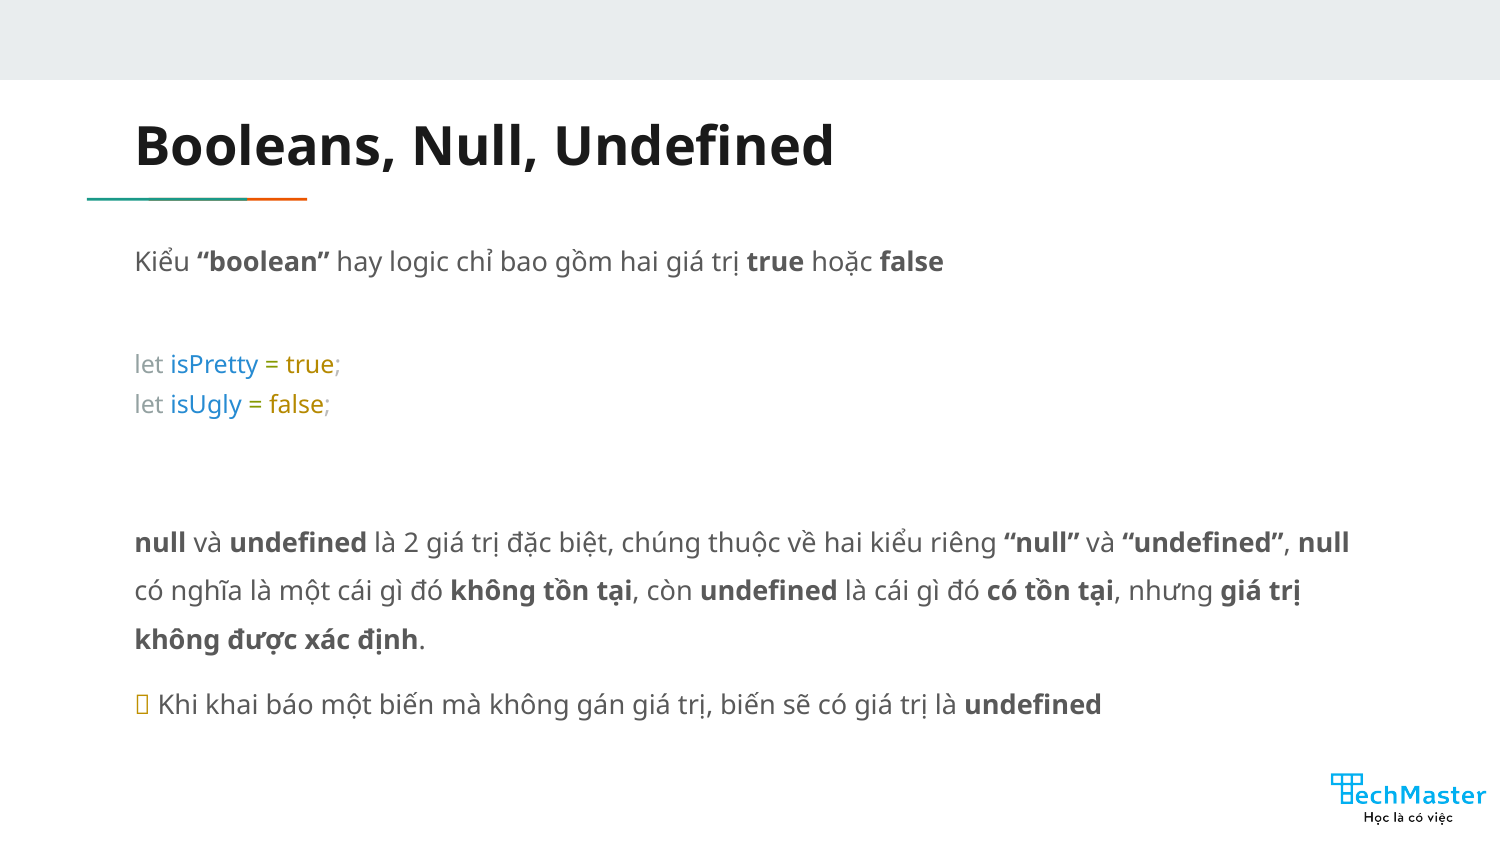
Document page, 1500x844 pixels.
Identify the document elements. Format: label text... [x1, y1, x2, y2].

list Kiểu “boolean” hay logic chỉ bao gồm hai giá trị true hoặc false let isPretty = true; let isUgly = false; null và undefined là 2 giá trị đặc biệt, chúng thuộc về hai kiểu riêng “null” và “undefined”, null có nghĩa là một cái gì đó không tồn tại, còn undefined là cái gì đó có tồn tại, nhưng giá trị không được xác định. 💡 Khi khai báo một biến mà không gán giá trị, biến sẽ có giá trị là undefined [119, 212, 1381, 801]
picture [1329, 754, 1488, 844]
title Booleans, Null, Undefined [119, 95, 1381, 184]
